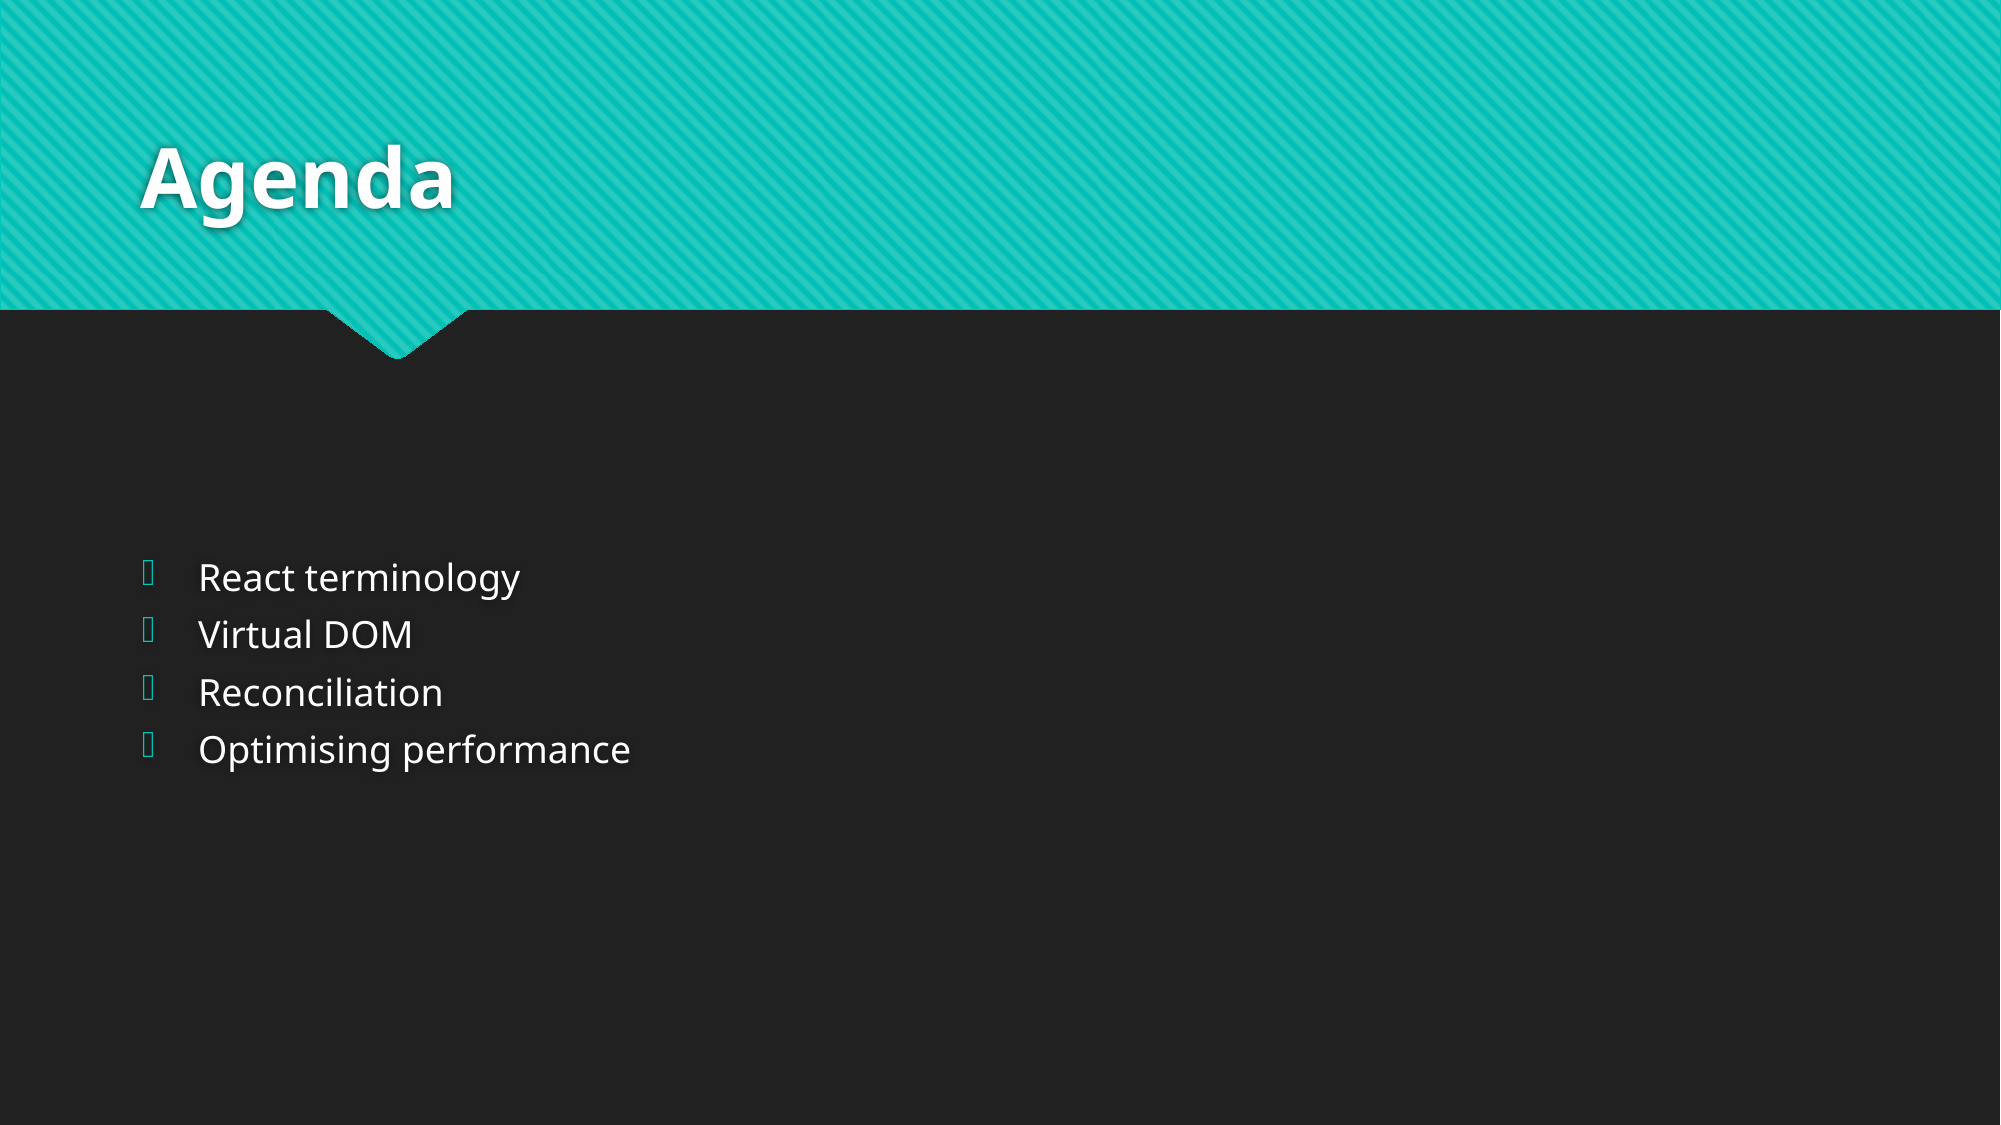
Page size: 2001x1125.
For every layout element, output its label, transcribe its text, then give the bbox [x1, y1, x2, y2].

list React terminology Virtual DOM Reconciliation Optimising performance [133, 364, 1867, 962]
title Agenda [132, 72, 1868, 234]
picture [1, 0, 2000, 358]
